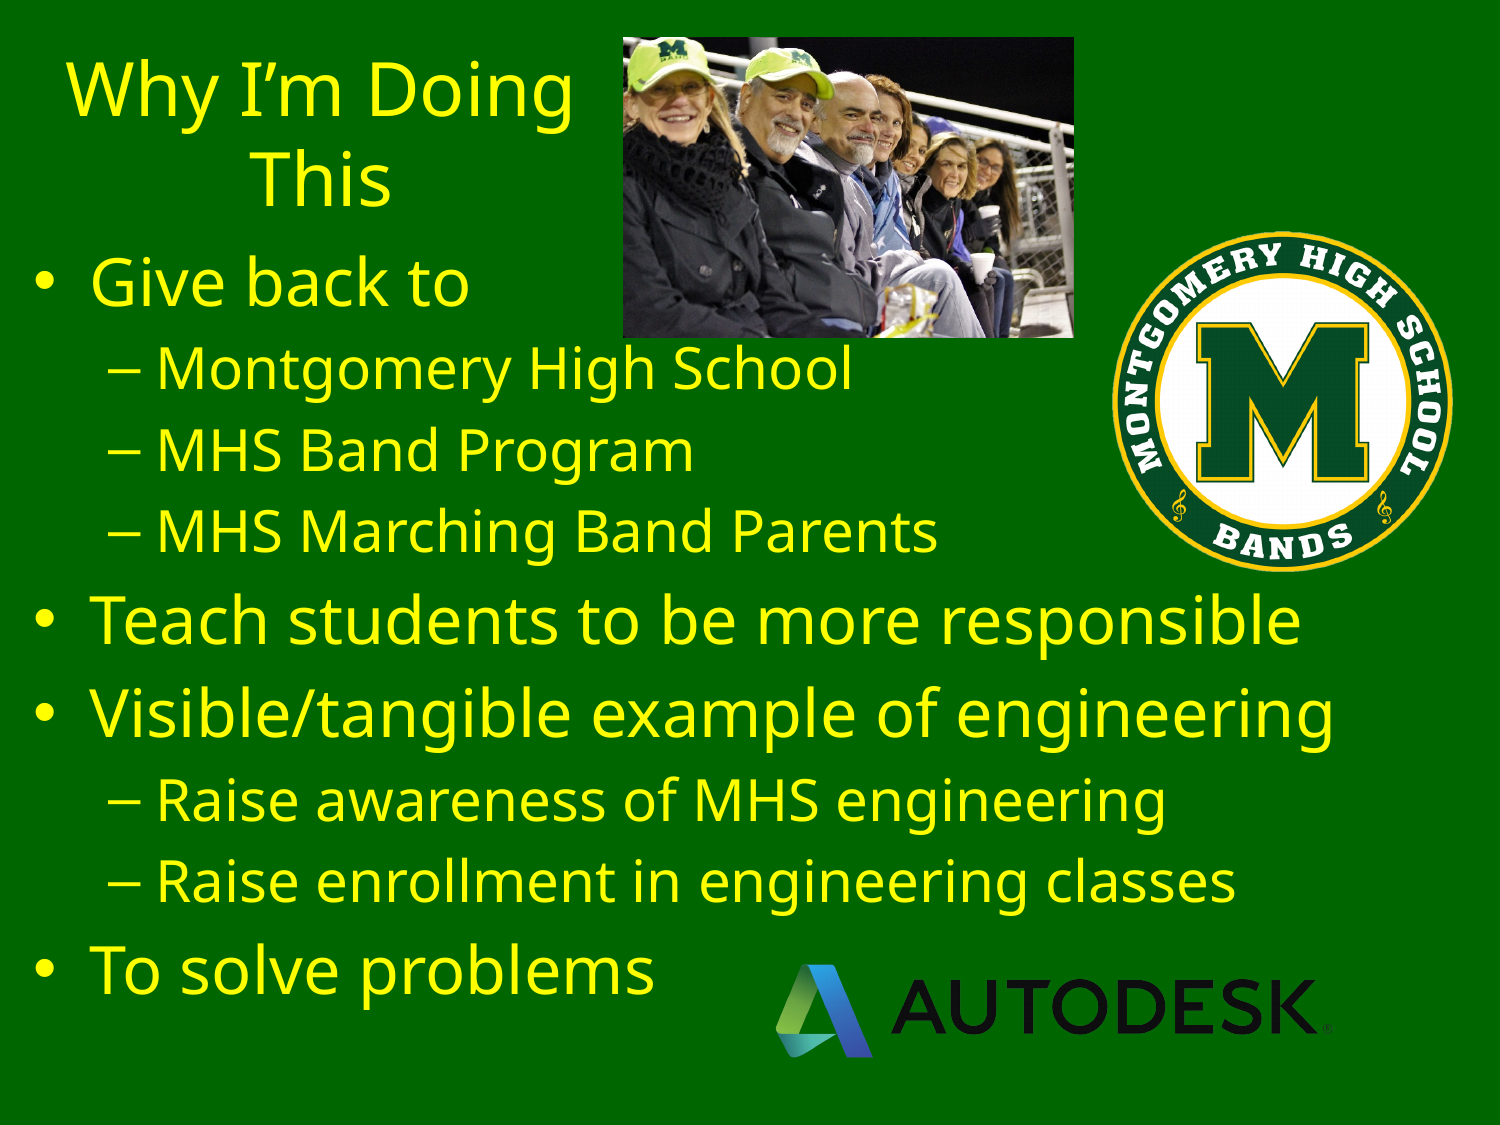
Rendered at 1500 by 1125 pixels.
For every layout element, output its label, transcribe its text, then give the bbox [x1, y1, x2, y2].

picture [1112, 231, 1453, 572]
list Give back to Montgomery High School MHS Band Program MHS Marching Band Parents Teach students to be more responsible Visible/tangible example of engineering Raise awareness of MHS engineering Raise enrollment in engineering classes To solve problems [18, 232, 1369, 1062]
title Why I’m Doing This [19, 37, 621, 225]
picture [623, 37, 1074, 338]
picture [749, 960, 1358, 1063]
